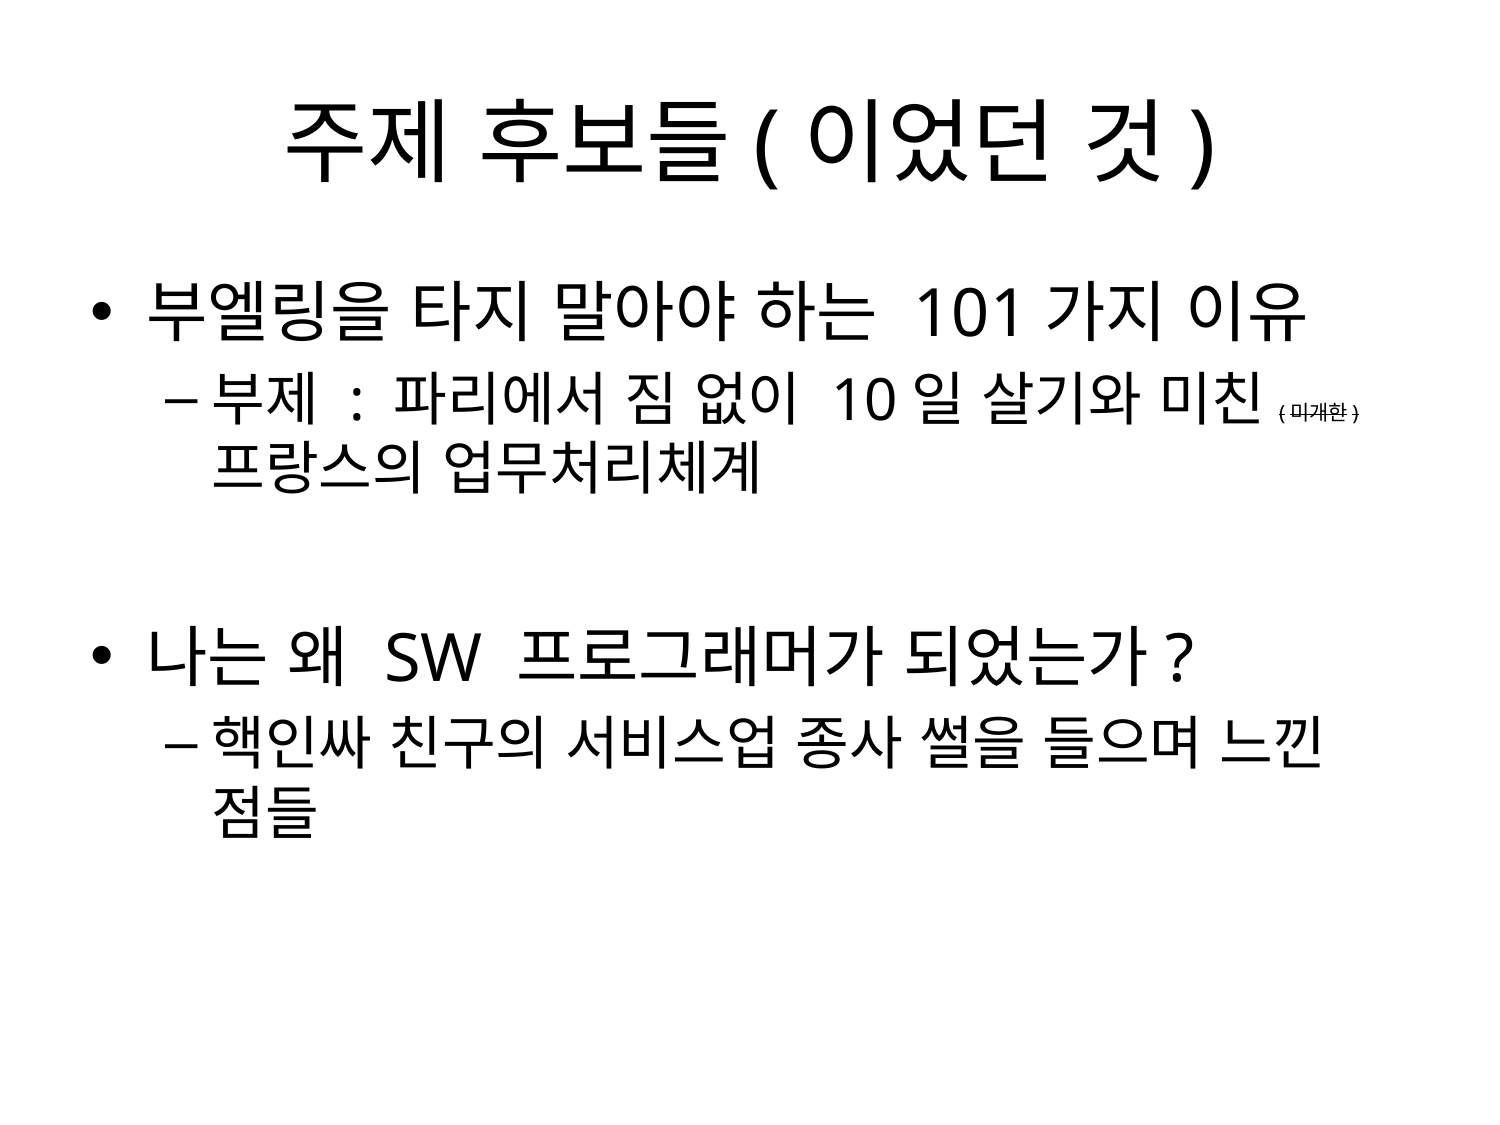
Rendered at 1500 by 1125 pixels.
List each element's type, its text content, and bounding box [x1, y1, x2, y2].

list 부엘링을 타지 말아야 하는 101가지 이유 부제 : 파리에서 짐 없이 10일 살기와 미친(미개한) 프랑스의 업무처리체계 나는 왜 SW 프로그래머가 되었는가? 핵인싸 친구의 서비스업 종사 썰을 들으며 느낀 점들 [75, 262, 1425, 1005]
title 주제 후보들(이었던 것) [75, 45, 1425, 233]
